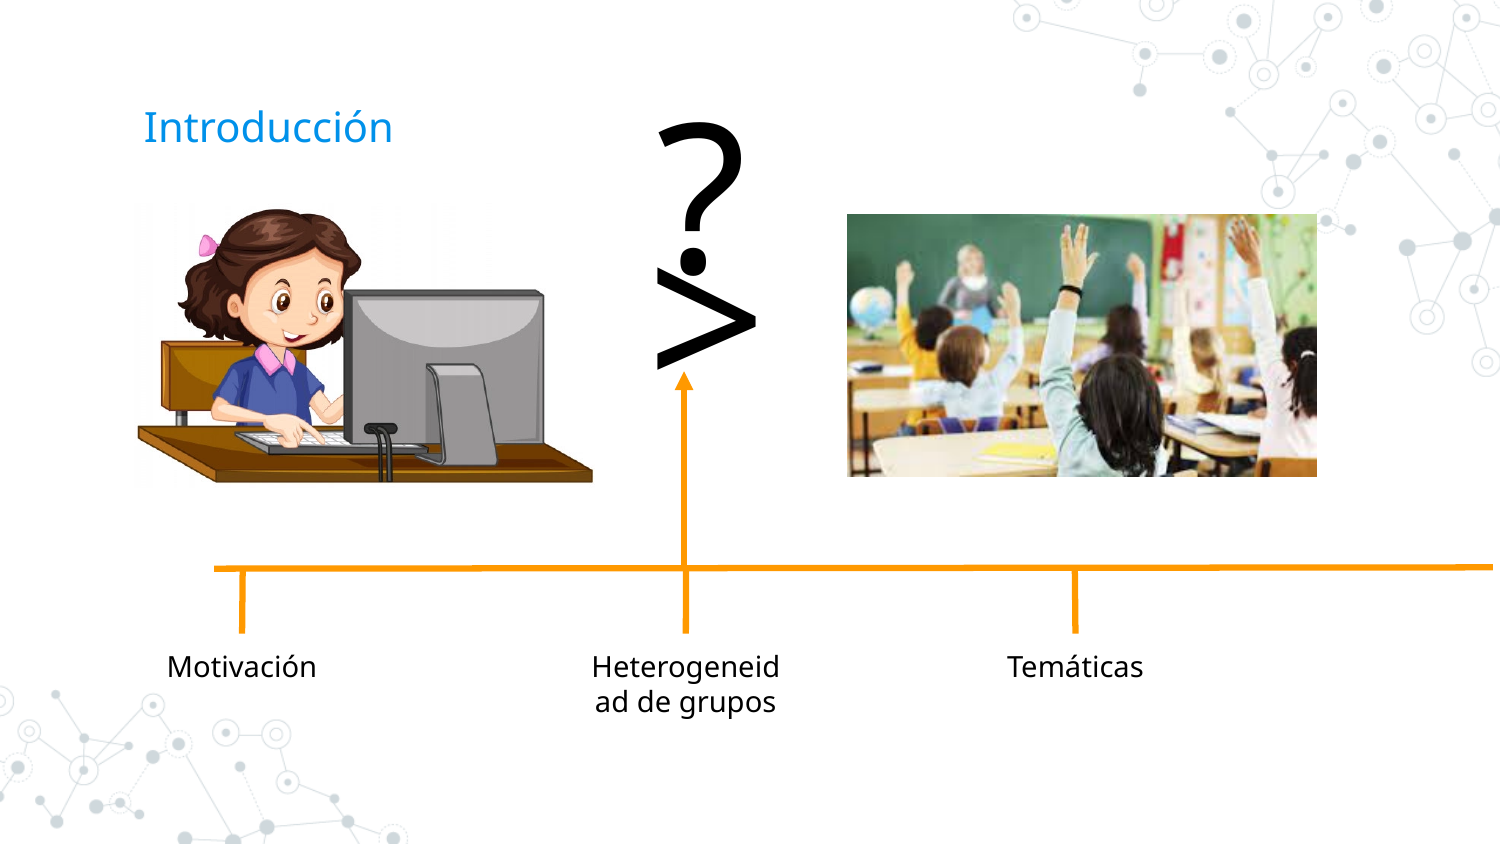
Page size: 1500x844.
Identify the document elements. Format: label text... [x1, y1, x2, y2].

title Introducción [128, 50, 641, 166]
text_box Temáticas [974, 633, 1177, 699]
text_box > [632, 171, 842, 452]
title Introducción [957, 50, 1372, 166]
picture [0, 0, 1500, 844]
text_box Heterogeneidad de grupos [572, 633, 800, 734]
text_box Motivación [140, 633, 344, 699]
text_box ? [641, 50, 957, 331]
